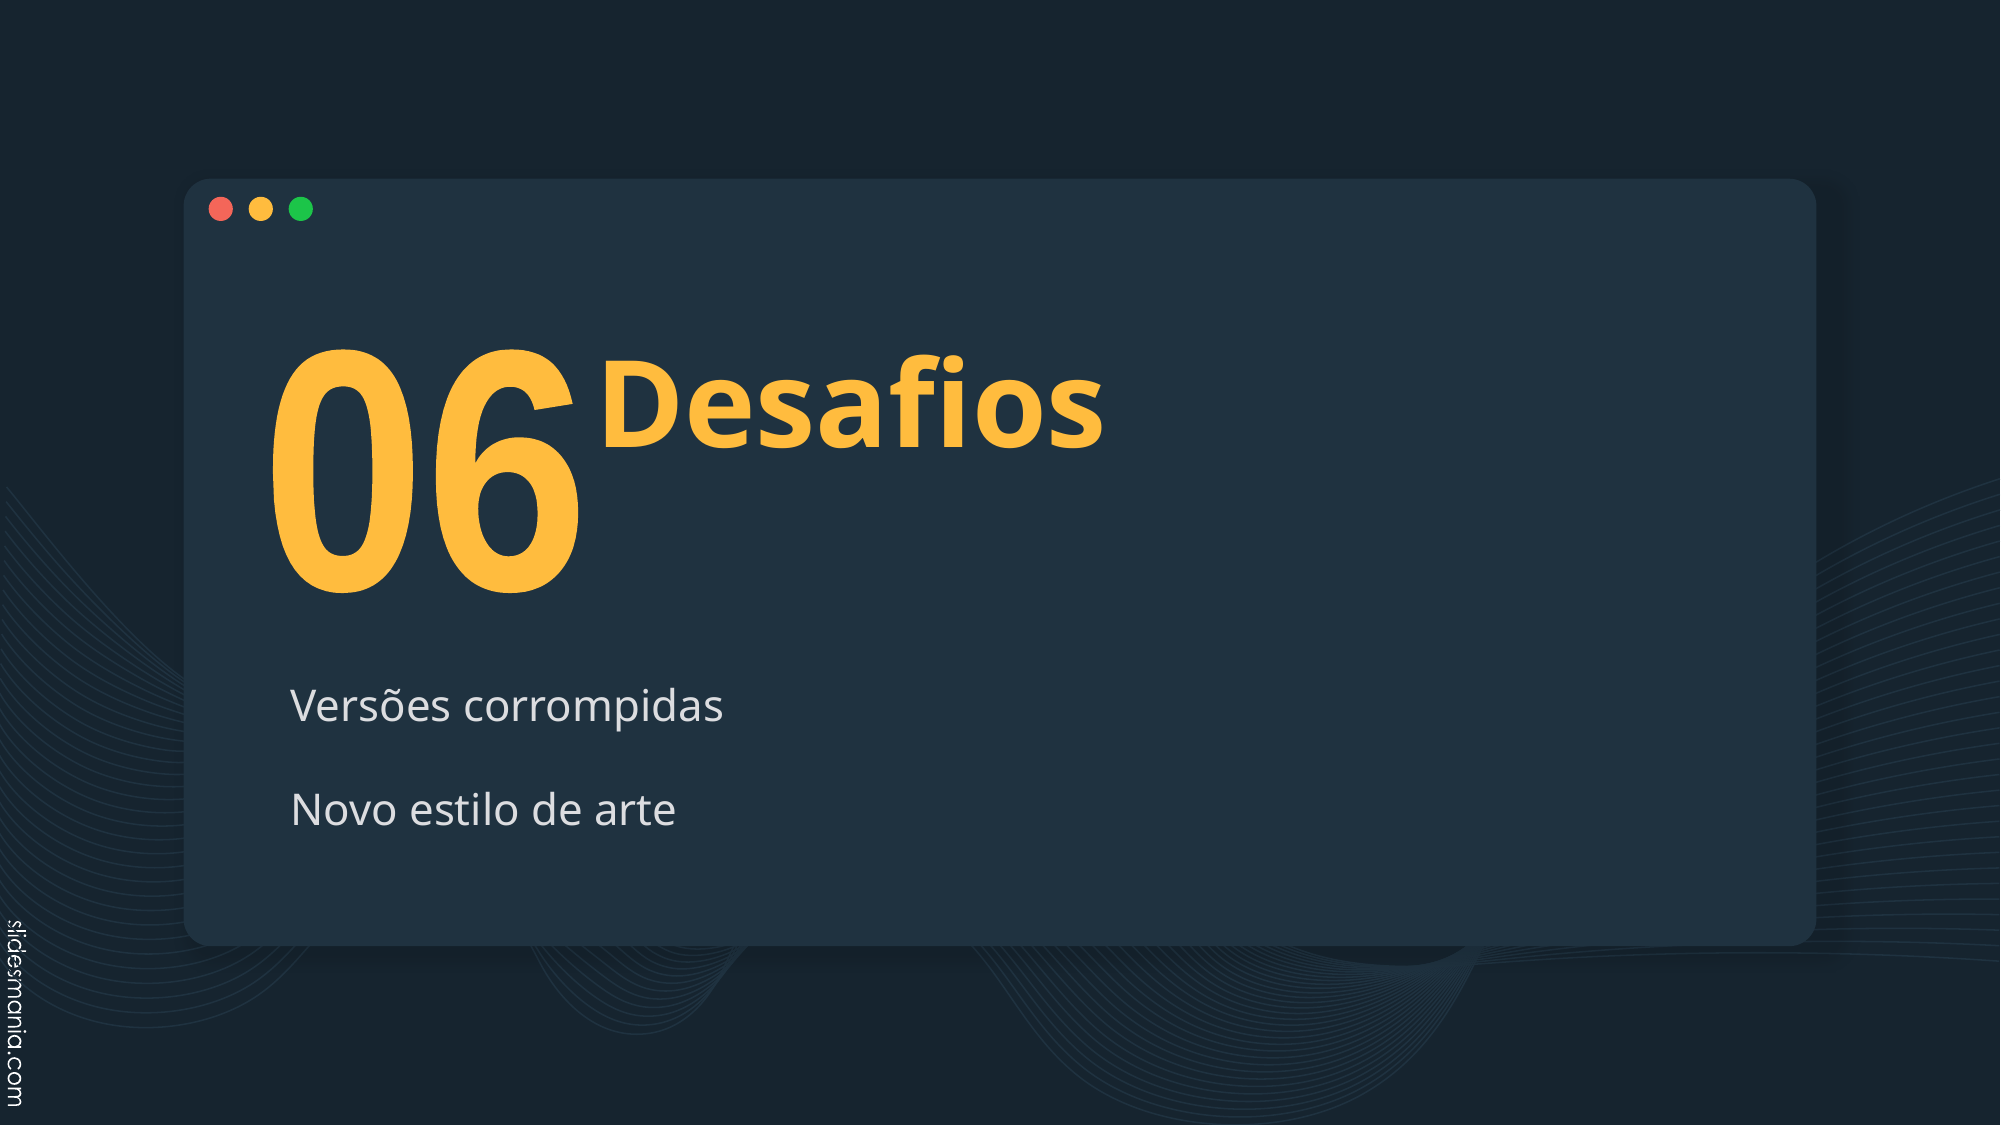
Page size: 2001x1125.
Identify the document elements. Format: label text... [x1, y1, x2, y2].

title Desafios [575, 334, 1781, 594]
list Versões corrompidas Novo estilo de arte [270, 649, 1730, 856]
